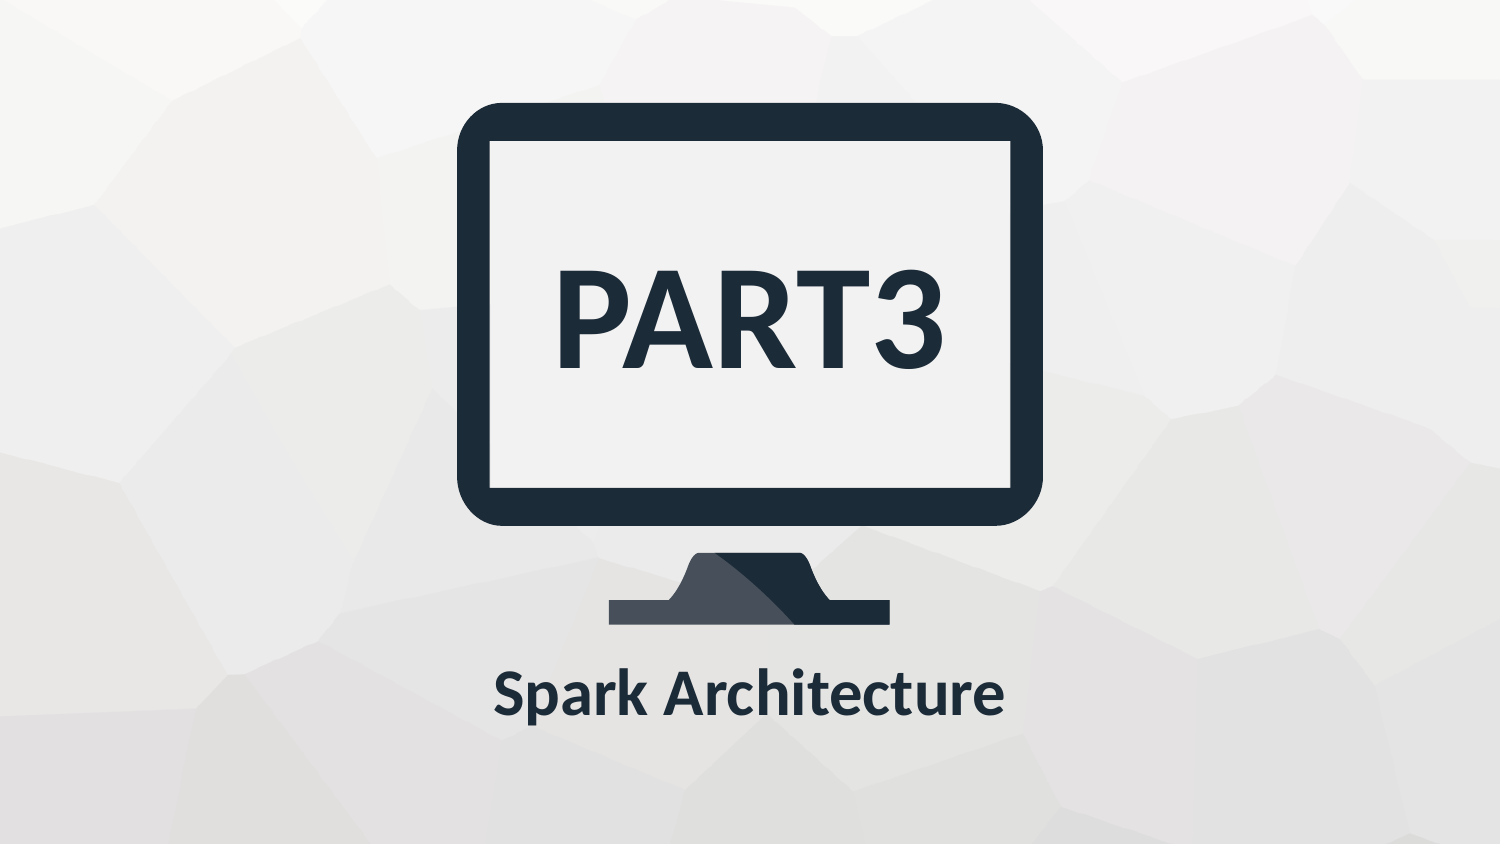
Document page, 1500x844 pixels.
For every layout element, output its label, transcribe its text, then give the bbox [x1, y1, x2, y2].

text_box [456, 102, 1044, 625]
text_box Spark Architecture [478, 641, 1022, 737]
picture [0, 0, 1500, 844]
